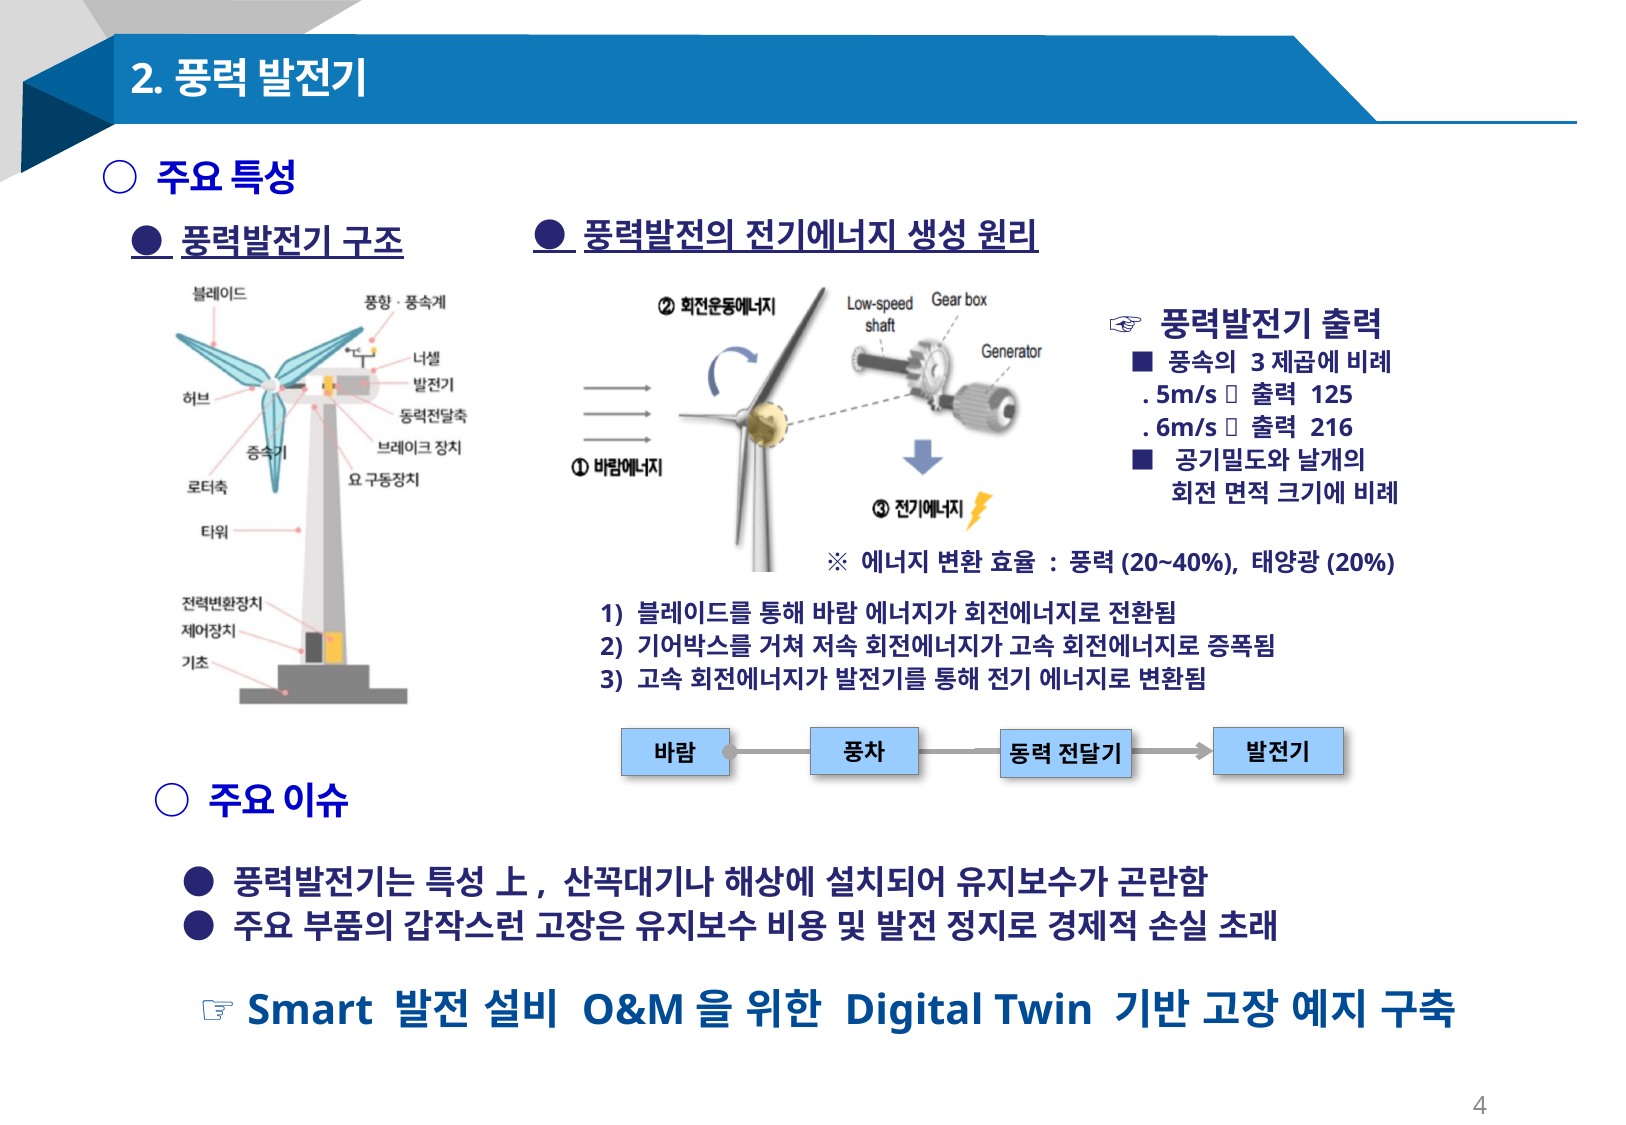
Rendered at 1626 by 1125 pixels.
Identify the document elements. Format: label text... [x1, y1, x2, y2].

text_box 동력 전달기 [1000, 729, 1132, 750]
text_box 2.풍력 발전기 [115, 37, 622, 117]
text_box ● 풍력발전의 전기에너지 생성 원리 [518, 202, 1107, 262]
text_box 풍차 [810, 752, 919, 775]
text_box 블레이드를 통해 바람 에너지가 회전에너지로 전환됨 기어박스를 거쳐 저속 회전에너지가 고속 회전에너지로 증폭됨 고속 회전에너지가 발전기를 통해 전기 에너지로 변환됨 [585, 587, 1381, 701]
text_box ☞ 풍력발전기 출력 ■ 풍속의 3제곱에 비례 . 5m/s  출력 125 . 6m/s  출력 216 ■ 공기밀도와 날개의 회전 면적 크기에 비례 [1095, 291, 1476, 515]
picture [527, 274, 1061, 572]
text_box 발전기 [1213, 727, 1344, 775]
text_box ● 풍력발전기는 특성 上, 산꼭대기나 해상에 설치되어 유지보수가 곤란함 ● 주요 부품의 갑작스런 고장은 유지보수 비용 및 발전 정지로 경제적 손실 초래 [167, 849, 1474, 953]
picture [152, 273, 472, 709]
text_box ※ 에너지 변환 효율 : 풍력(20~40%), 태양광(20%) [810, 536, 1468, 584]
text_box ○ 주요 특성 [87, 137, 369, 217]
text_box ● 풍력발전기 구조 [115, 209, 459, 268]
text_box ☞ Smart 발전 설비 O&M을 위한 Digital Twin 기반 고장 예지 구축 [173, 965, 1616, 1040]
text_box 동력 전달기 [1000, 752, 1132, 778]
text_box 풍차 [810, 727, 919, 750]
text_box 바람 [621, 728, 730, 776]
slide_number 4 [1251, 1063, 1617, 1124]
text_box ○ 주요 이슈 [139, 759, 421, 840]
